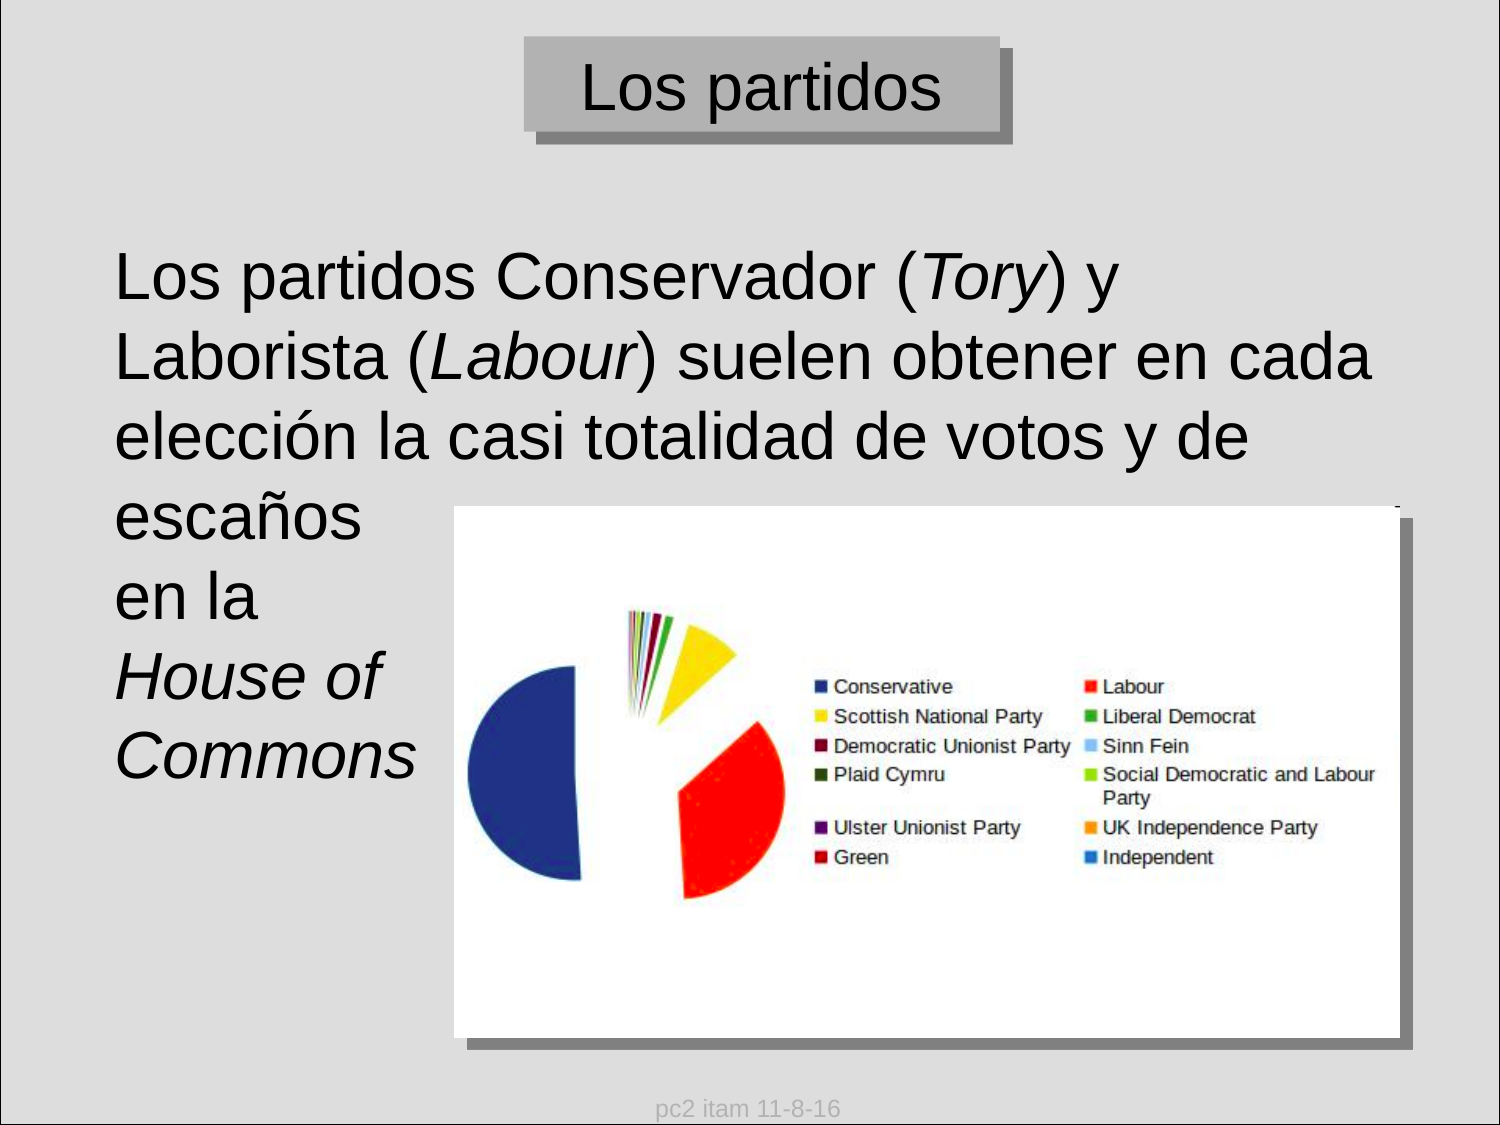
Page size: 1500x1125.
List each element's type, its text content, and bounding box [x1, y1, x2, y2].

text_box Los partidos Conservador (Tory) y Laborista (Labour) suelen obtener en cada elección la casi totalidad de votos y de escaños en la House of Commons [99, 224, 1438, 800]
picture [454, 505, 1401, 1038]
text_box Los partidos [523, 36, 1000, 132]
